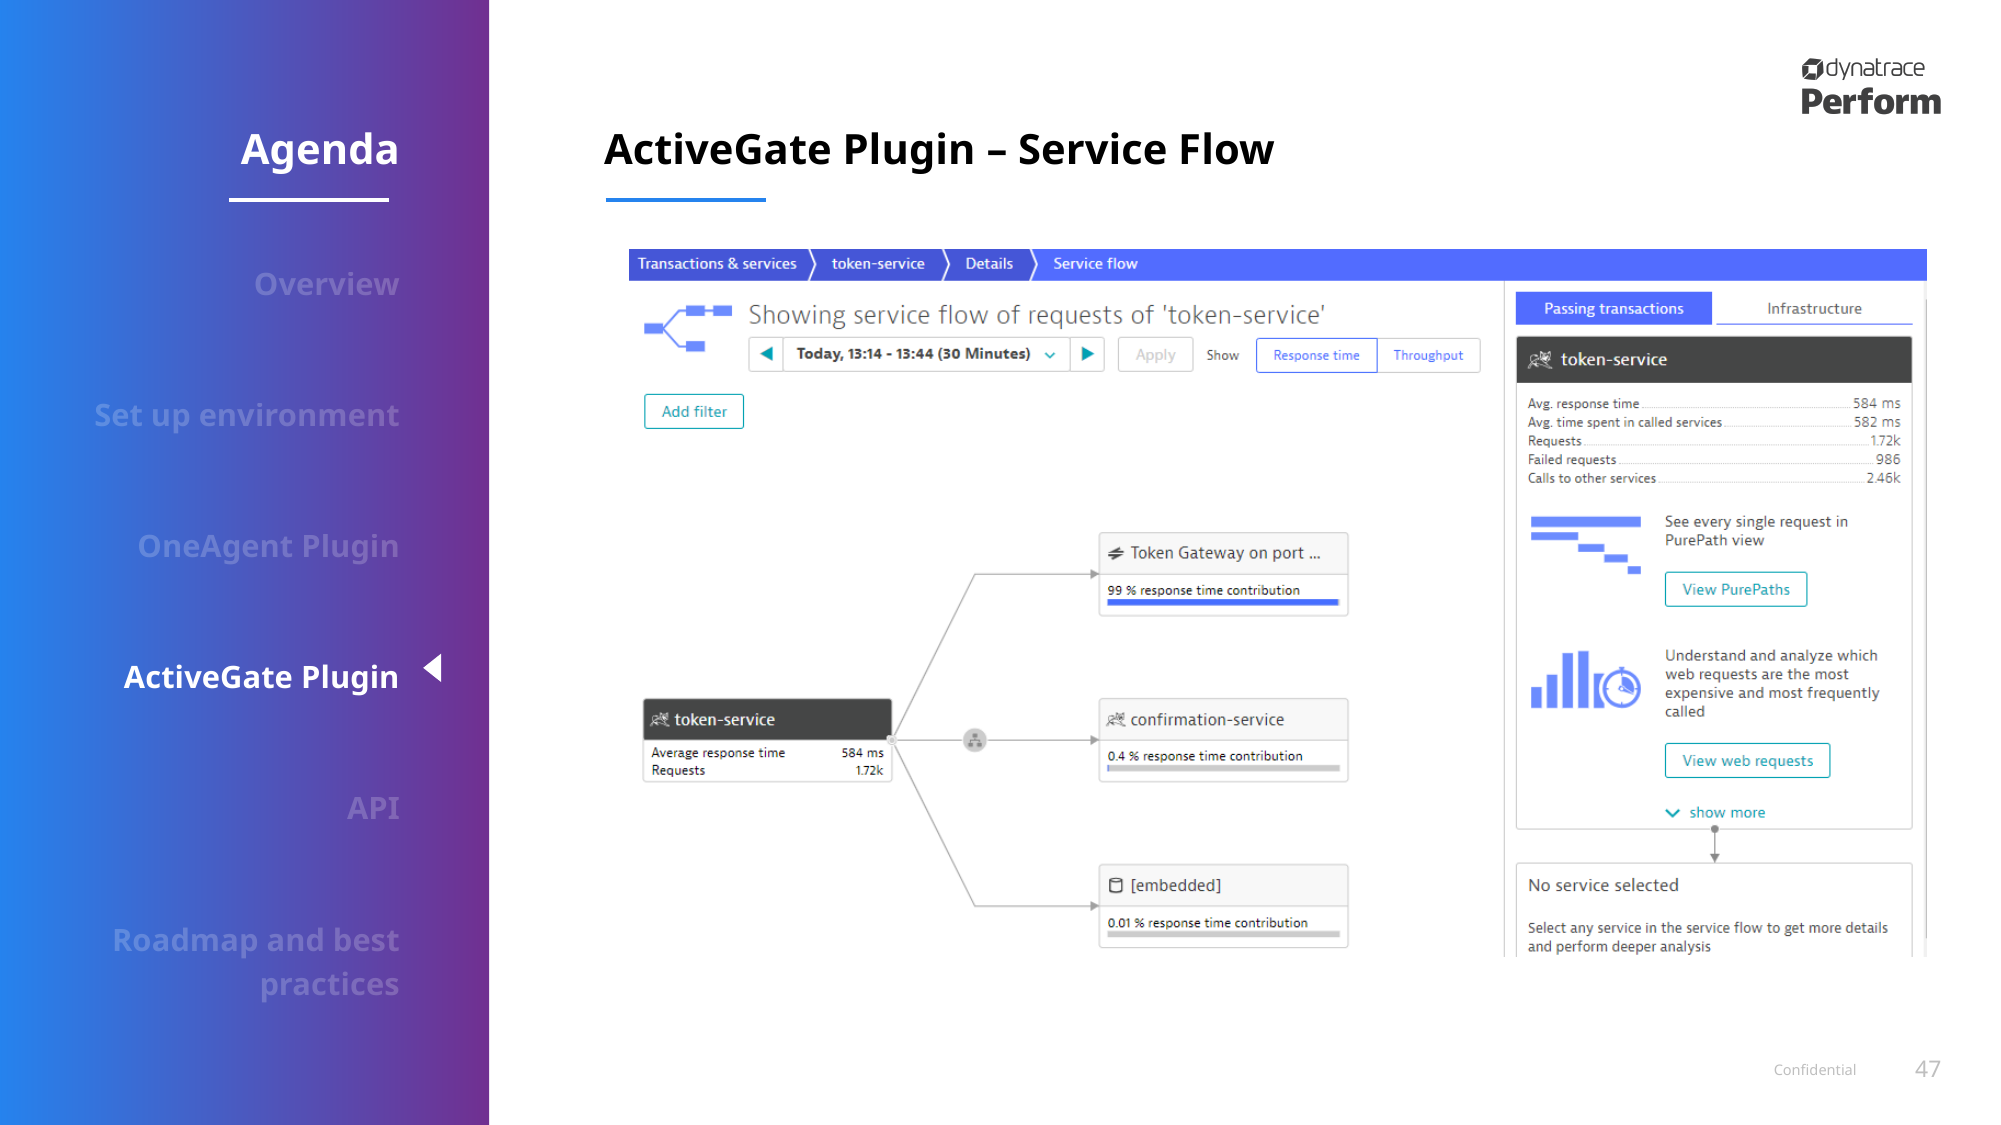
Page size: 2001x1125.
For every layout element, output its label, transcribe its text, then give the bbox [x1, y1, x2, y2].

text_box [422, 652, 442, 684]
list Overview Set up environment OneAgent Plugin ActiveGate Plugin API Roadmap and best practices [73, 249, 415, 1014]
list Agenda [73, 59, 415, 181]
picture [629, 249, 1927, 957]
title ActiveGate Plugin – Service Flow [589, 59, 1863, 181]
picture [1797, 51, 1944, 125]
